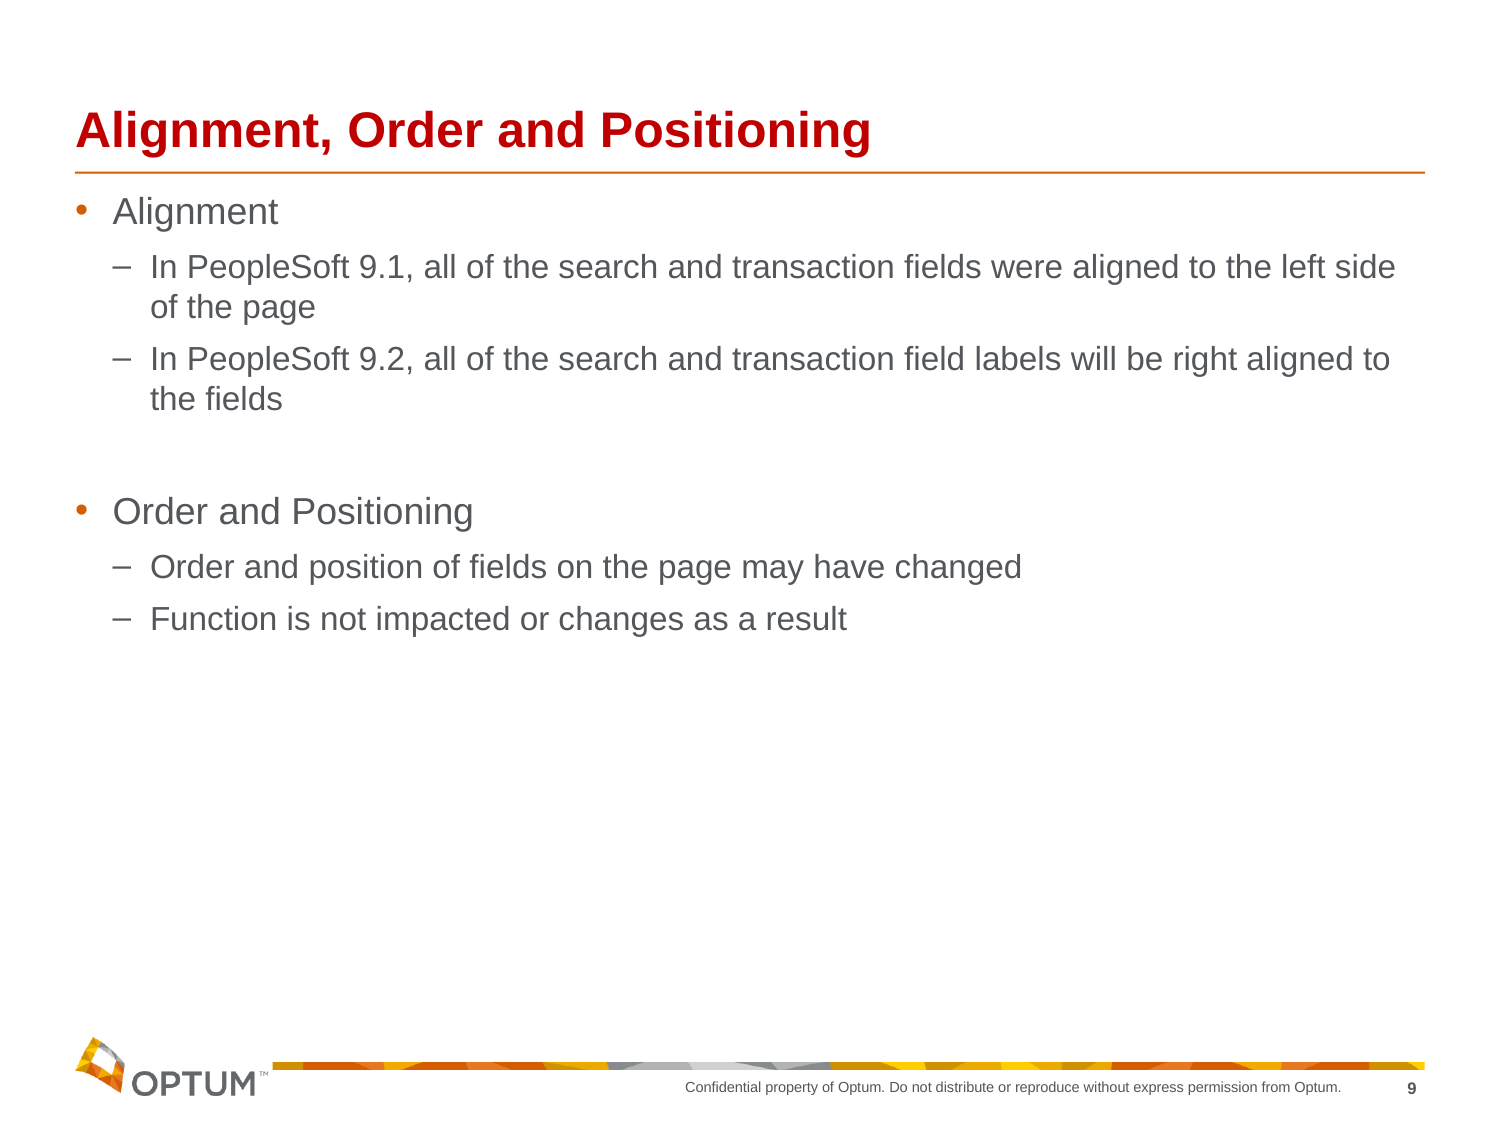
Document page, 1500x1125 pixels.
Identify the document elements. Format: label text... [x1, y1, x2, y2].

title Alignment, Order and Positioning [75, 31, 1425, 158]
picture [273, 1062, 1425, 1070]
picture [75, 1037, 268, 1096]
list Alignment In PeopleSoft 9.1, all of the search and transaction fields were aligned to the left side of the page In PeopleSoft 9.2, all of the search and transaction field labels will be right aligned to the fields Order and Positioning Order and position of fields on the page may have changed Function is not impacted or changes as a result [75, 187, 1425, 1028]
